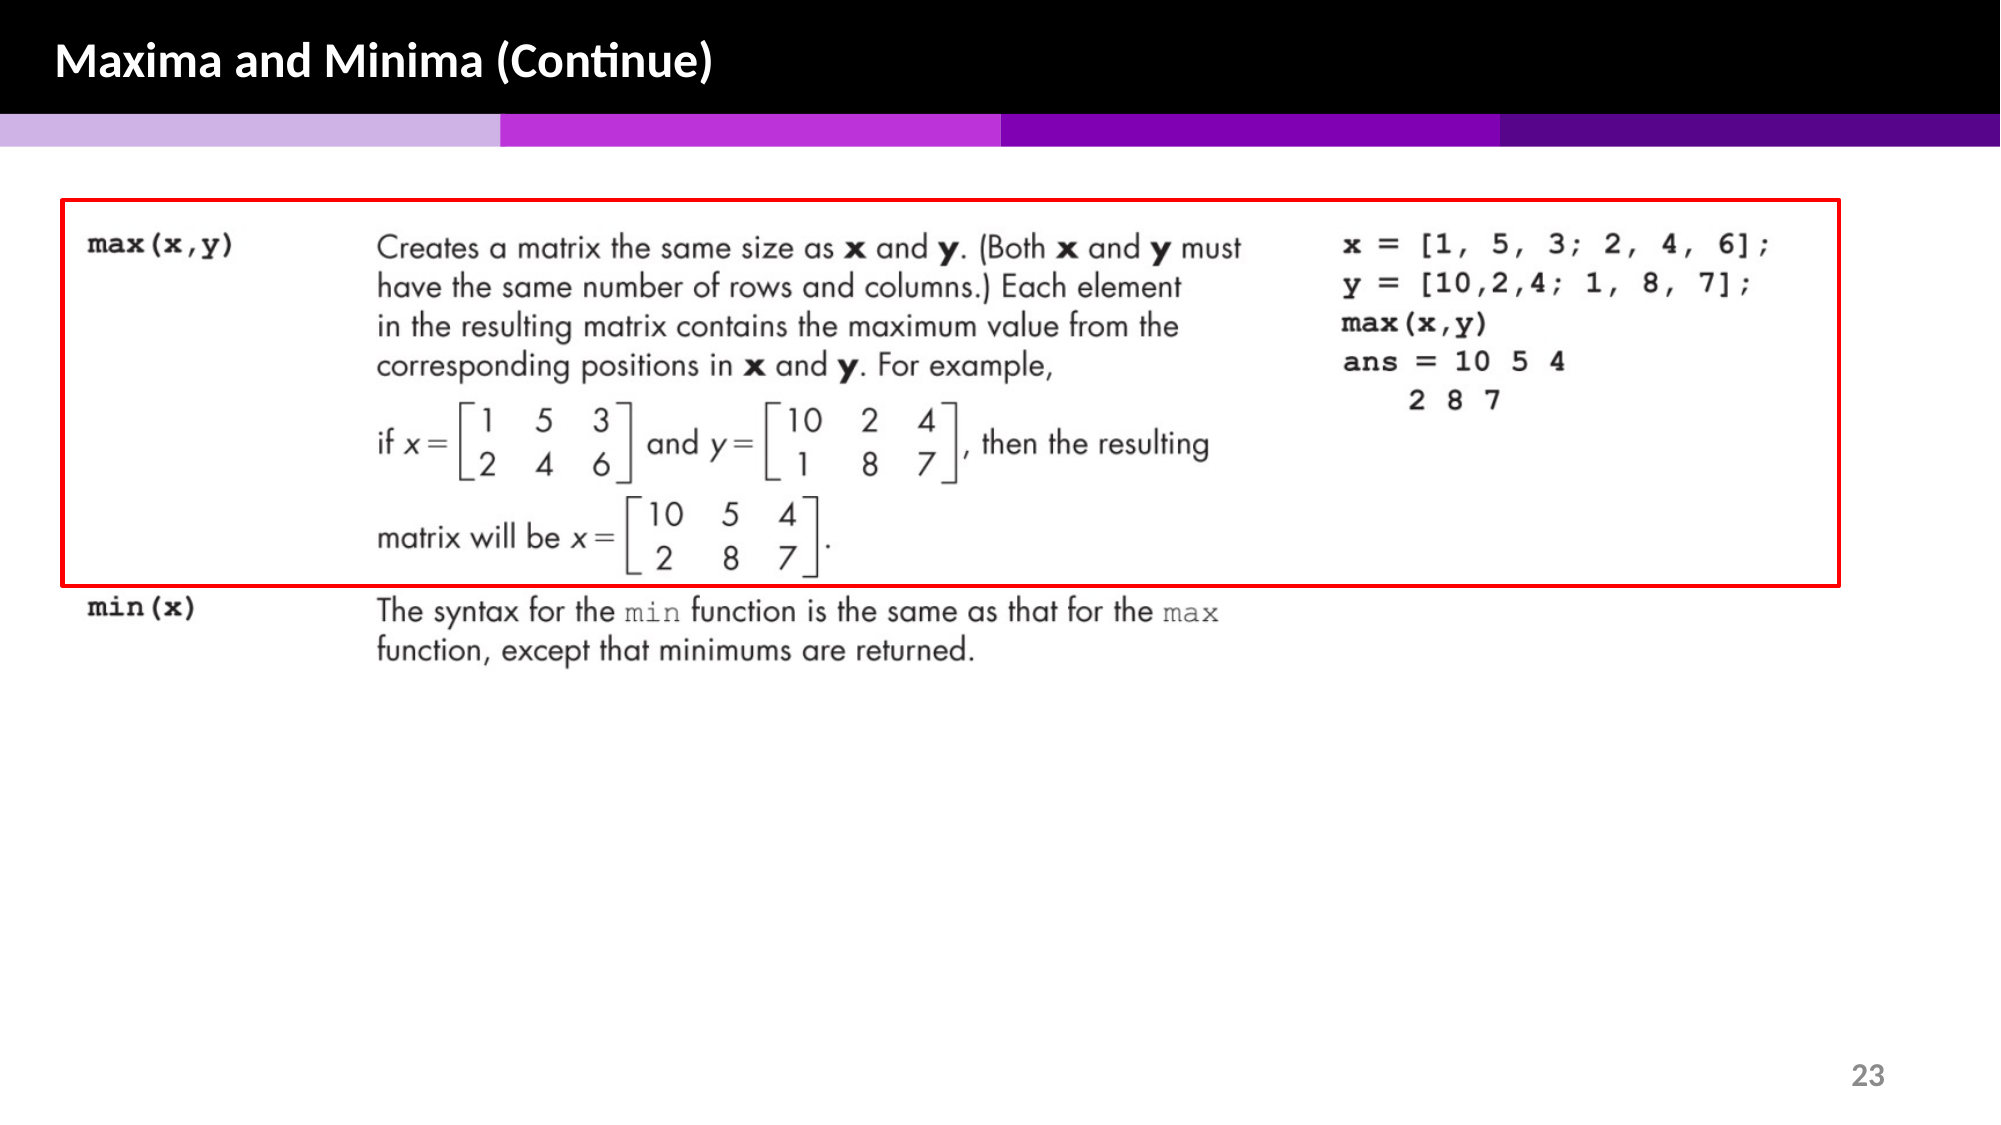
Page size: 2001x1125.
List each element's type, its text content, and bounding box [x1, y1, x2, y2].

list Maxima and Minima (Continue) [39, 1, 1964, 114]
text_box [60, 198, 1841, 220]
picture [62, 219, 1942, 675]
